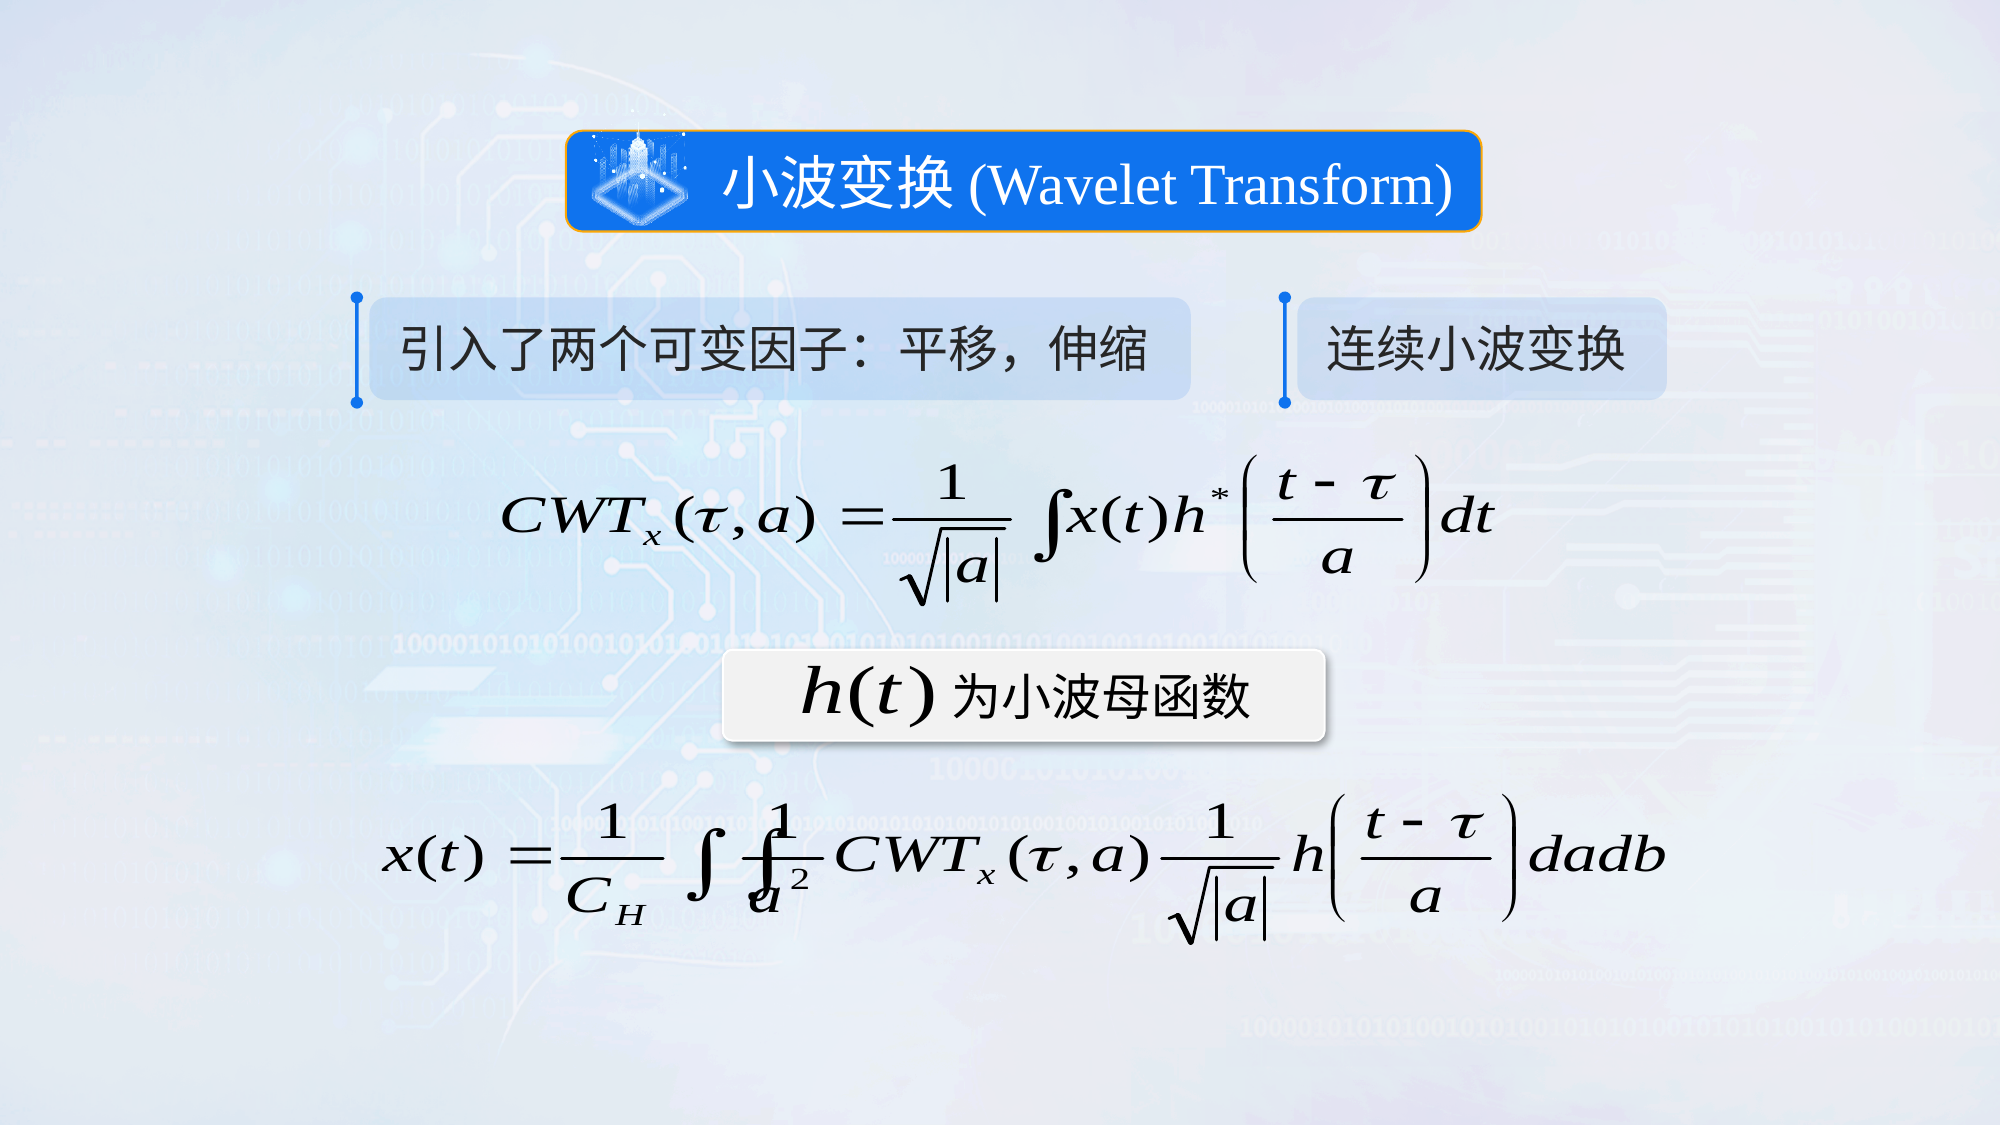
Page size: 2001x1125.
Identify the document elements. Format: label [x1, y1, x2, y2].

text_box [350, 291, 1191, 409]
text_box [565, 101, 1482, 232]
text_box [1278, 291, 1667, 409]
picture [0, 0, 2000, 1125]
text_box [368, 783, 1679, 954]
text_box [490, 444, 1510, 616]
text_box [722, 649, 1325, 743]
